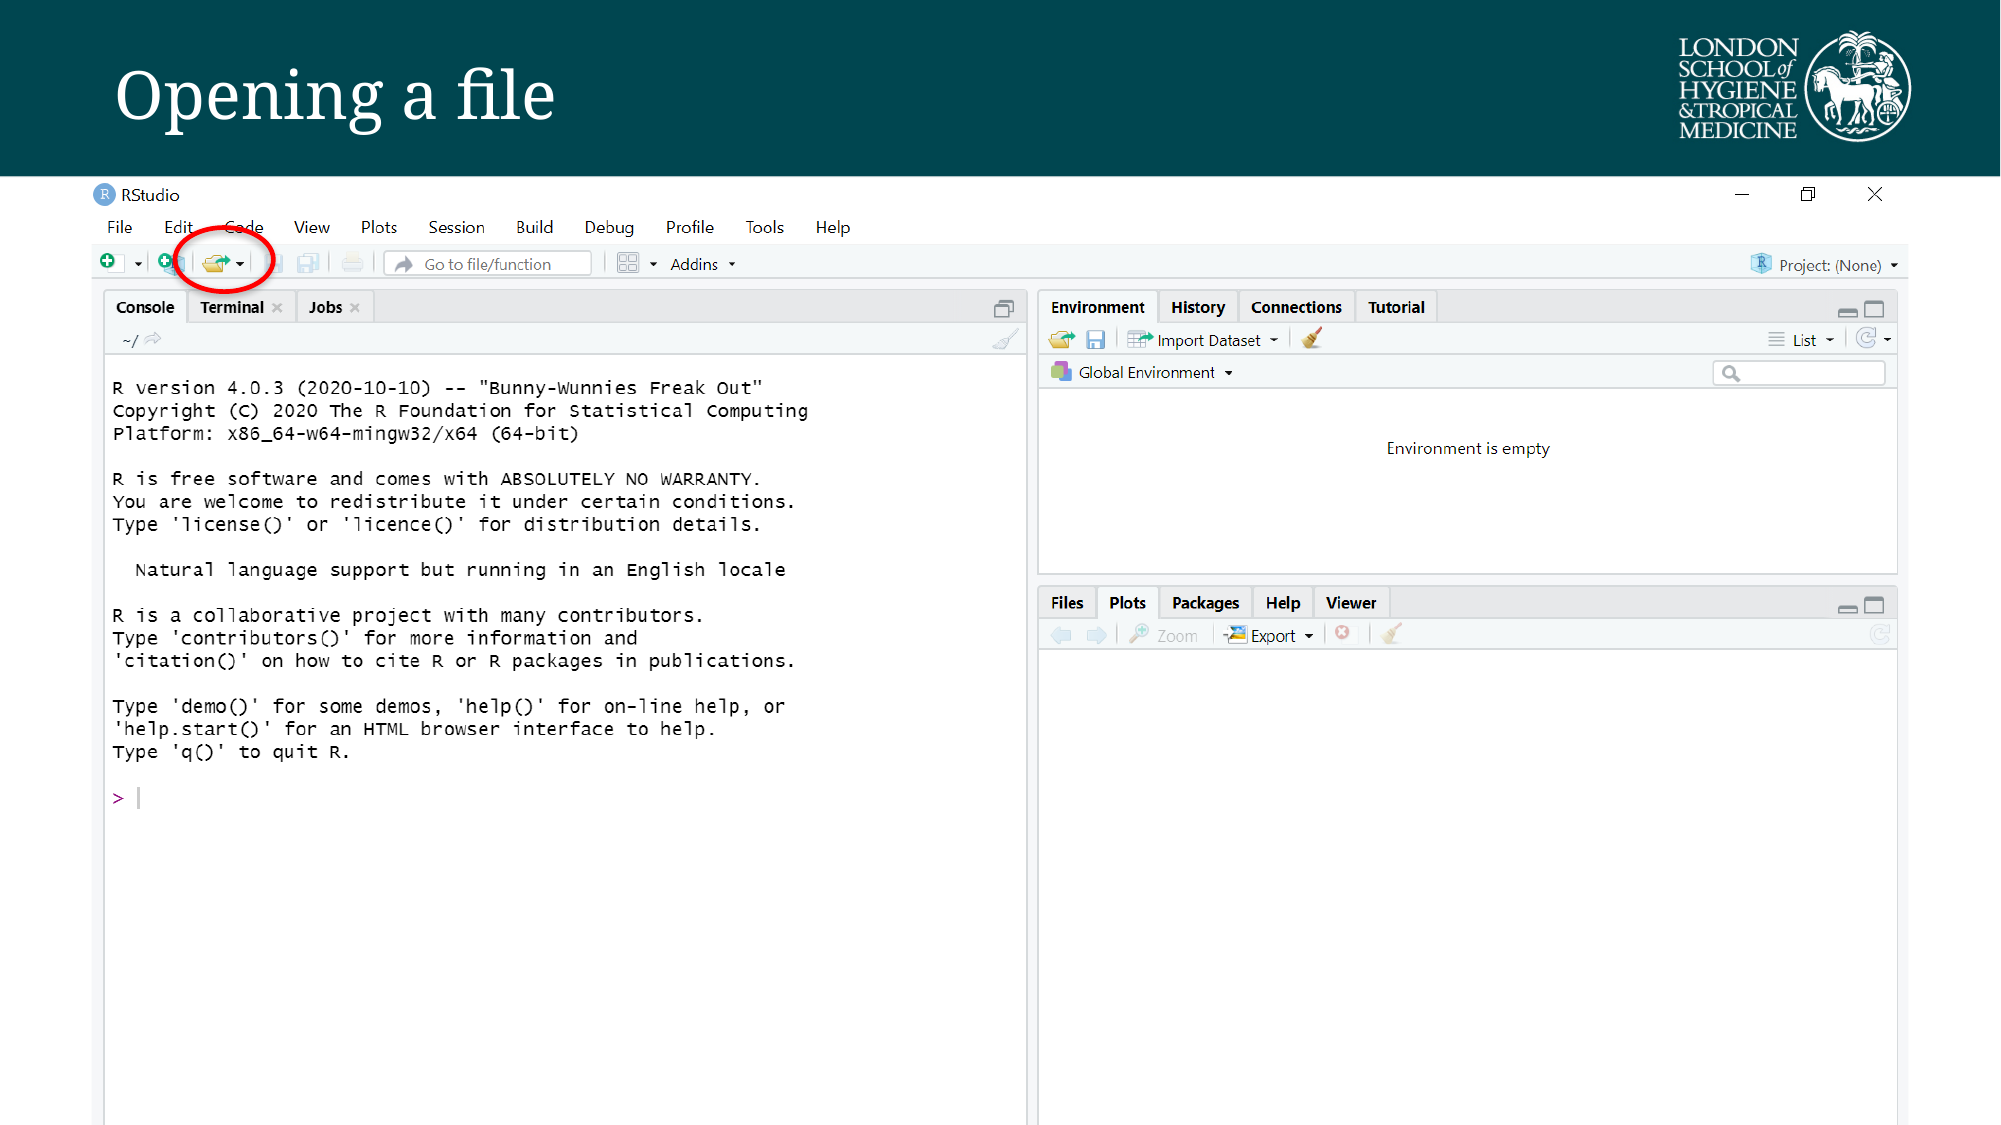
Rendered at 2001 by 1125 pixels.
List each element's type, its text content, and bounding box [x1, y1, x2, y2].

picture [0, 0, 2001, 1125]
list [91, 178, 1909, 1125]
title Opening a file [99, 45, 1656, 148]
